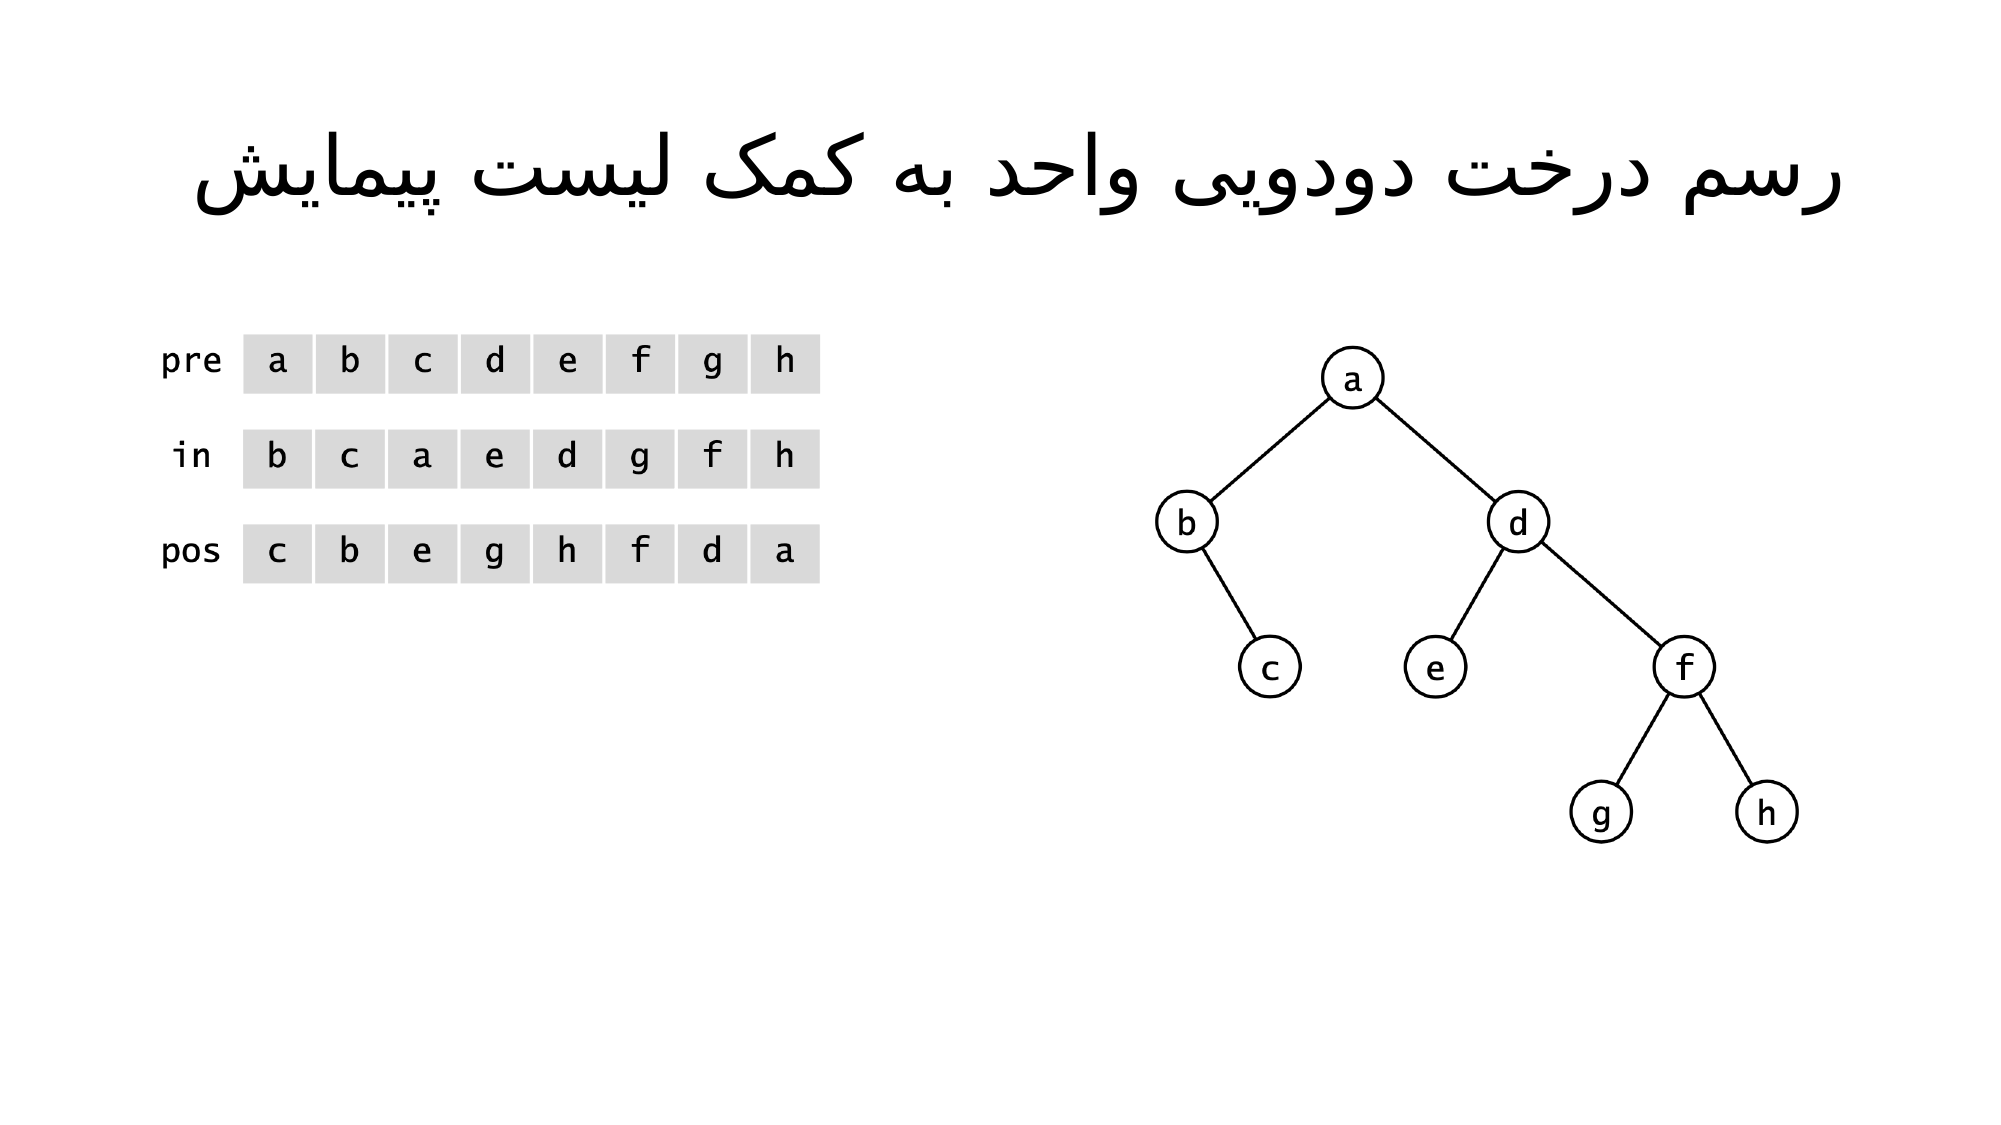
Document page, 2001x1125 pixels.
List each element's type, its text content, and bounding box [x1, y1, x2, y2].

picture [137, 299, 1863, 853]
title رسم درخت دودویی واحد به کمک لیست پیمایش [137, 59, 1863, 278]
